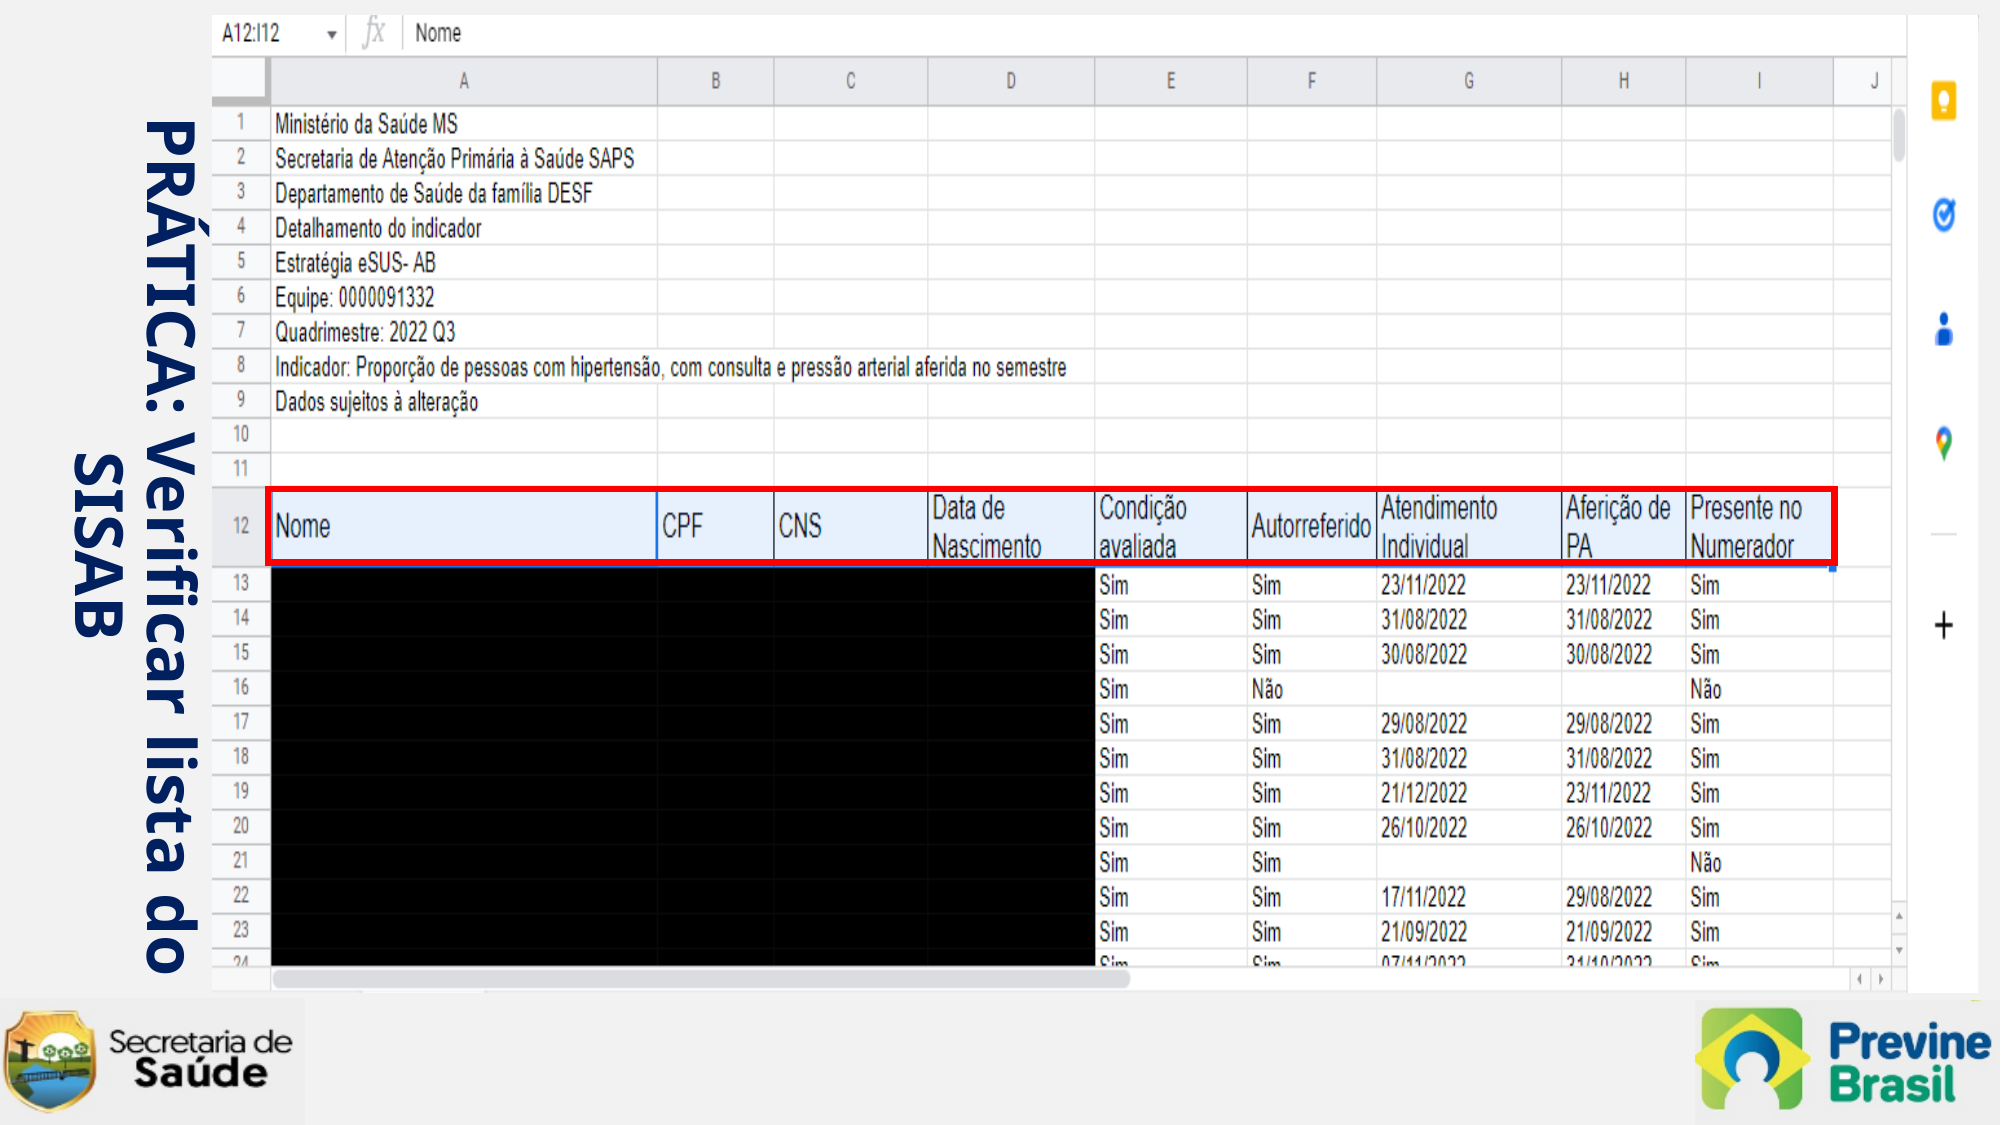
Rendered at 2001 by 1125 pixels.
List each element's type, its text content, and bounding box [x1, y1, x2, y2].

picture [1695, 1000, 2000, 1125]
picture [212, 14, 1979, 993]
title PRÁTICA: Verificar lista do SISAB [21, 15, 212, 993]
picture [0, 998, 305, 1125]
